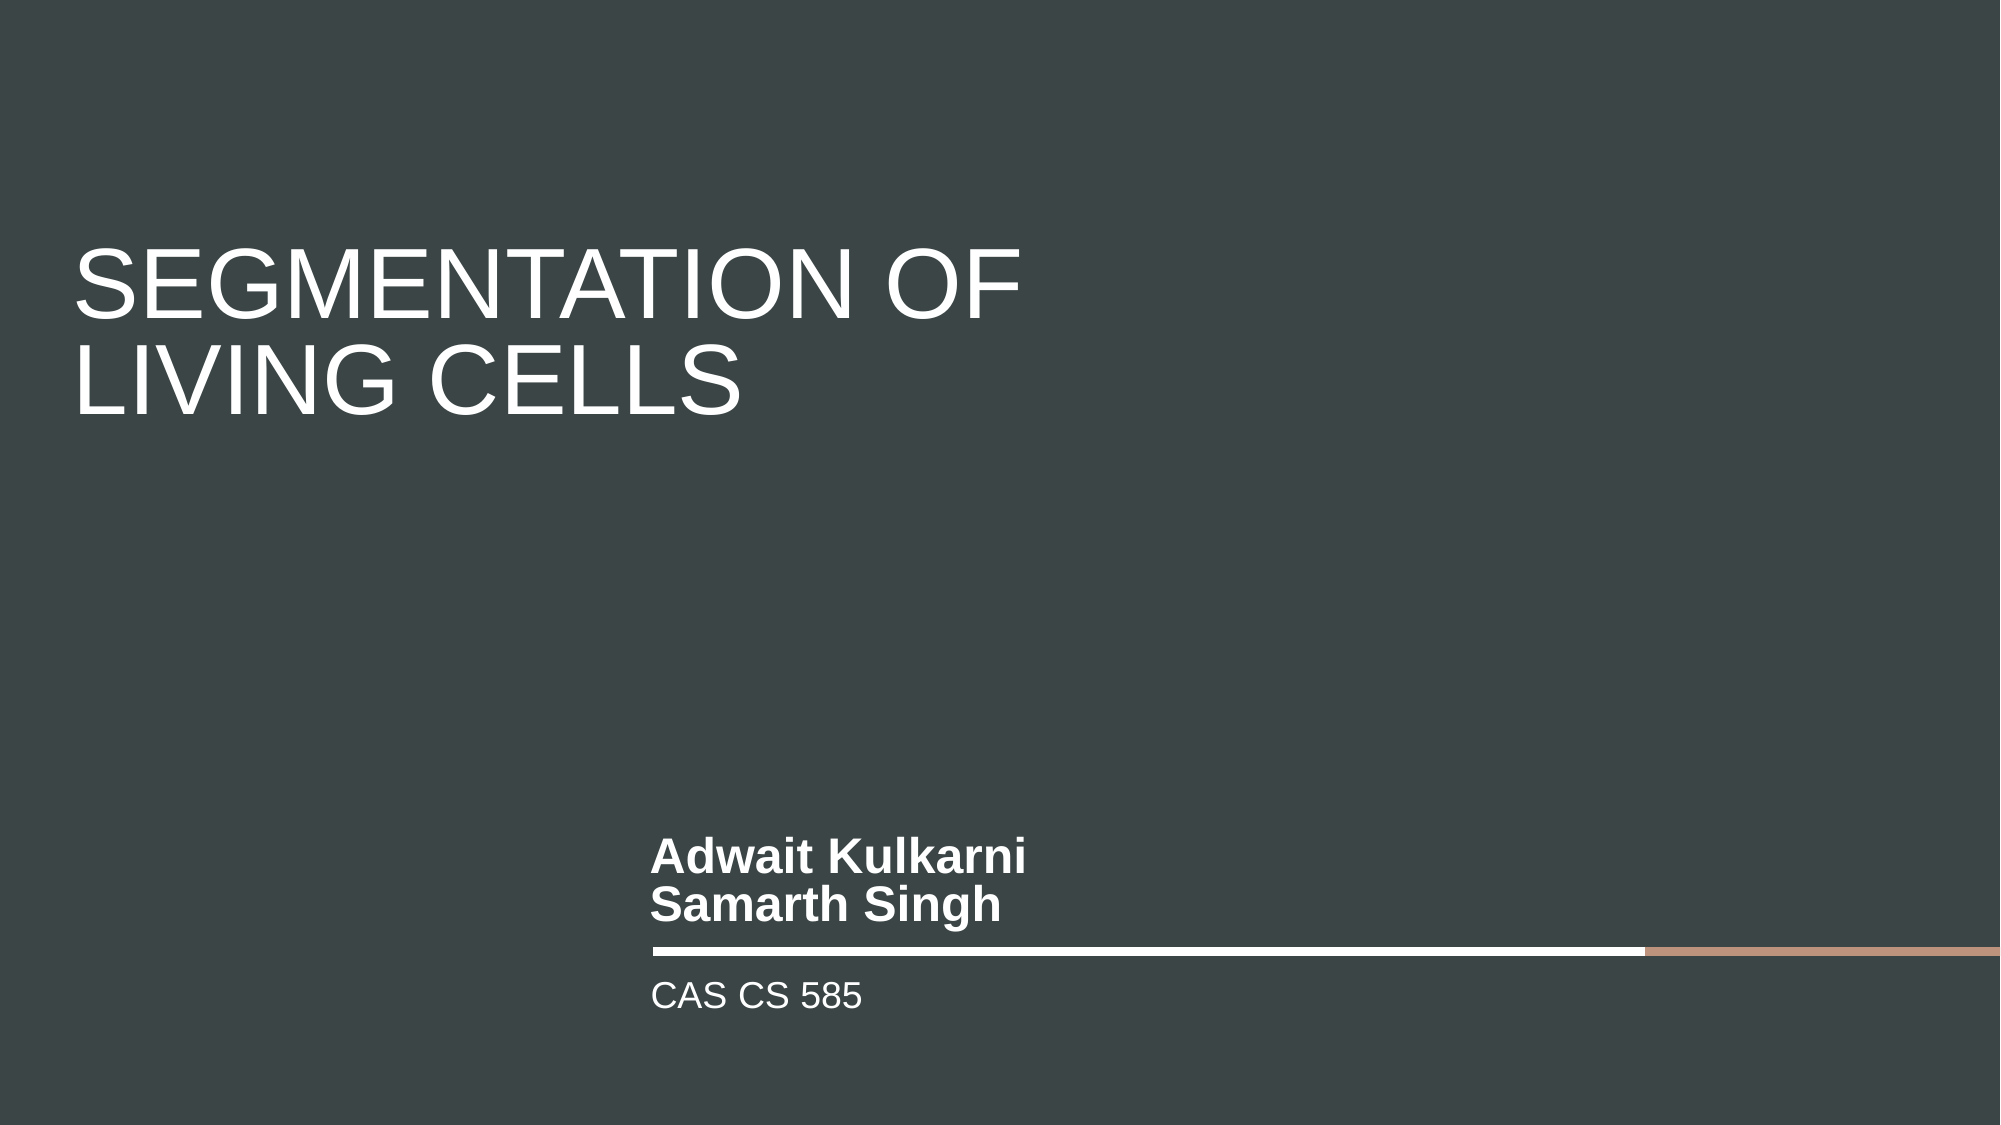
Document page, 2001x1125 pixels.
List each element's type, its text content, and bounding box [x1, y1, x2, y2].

title Segmentation of living cells [57, 233, 1366, 626]
text_box CAS CS 585 [635, 963, 878, 1024]
subtitle Adwait Kulkarni Samarth Singh [634, 828, 1535, 891]
